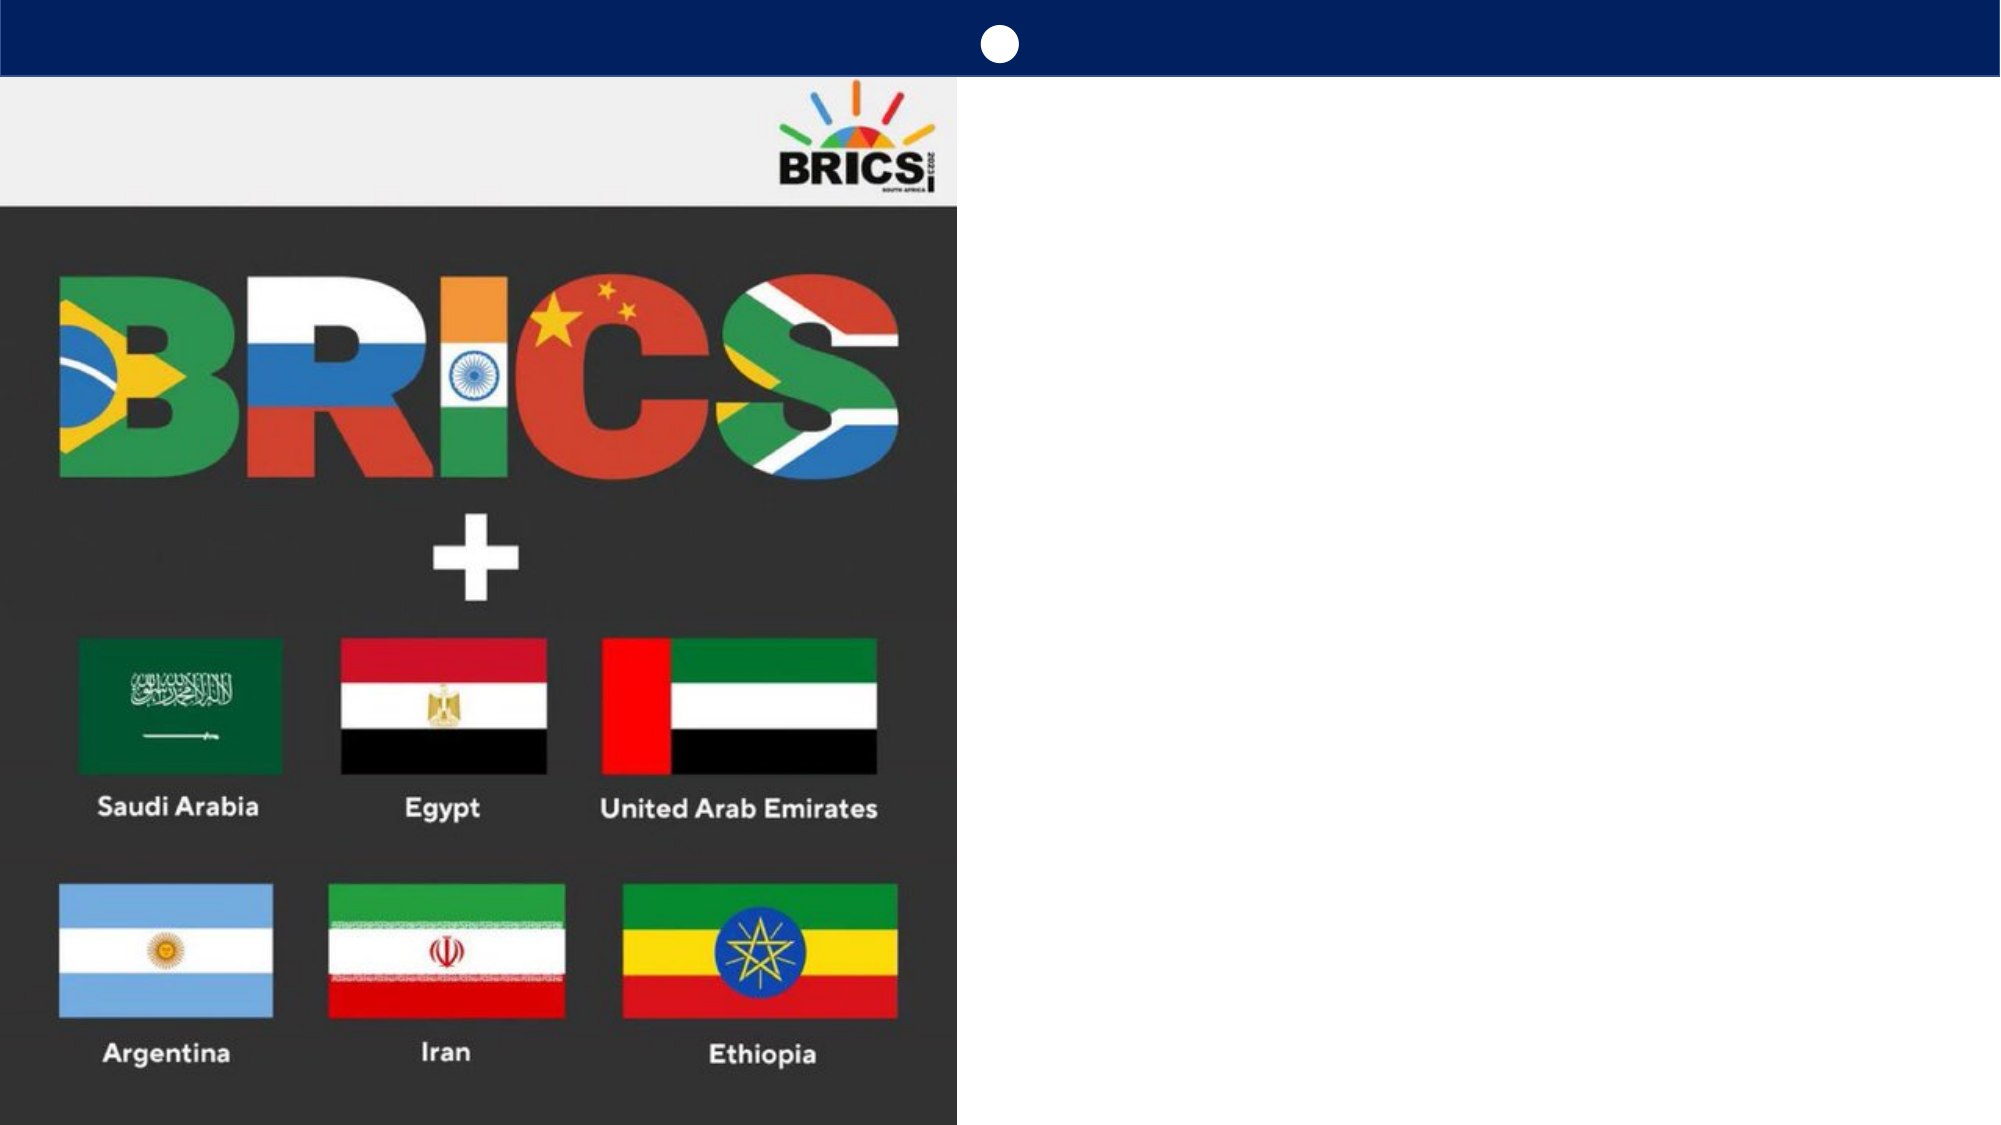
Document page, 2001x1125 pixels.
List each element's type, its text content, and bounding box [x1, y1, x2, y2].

text_box ● [0, 0, 2000, 77]
picture [0, 62, 957, 1125]
